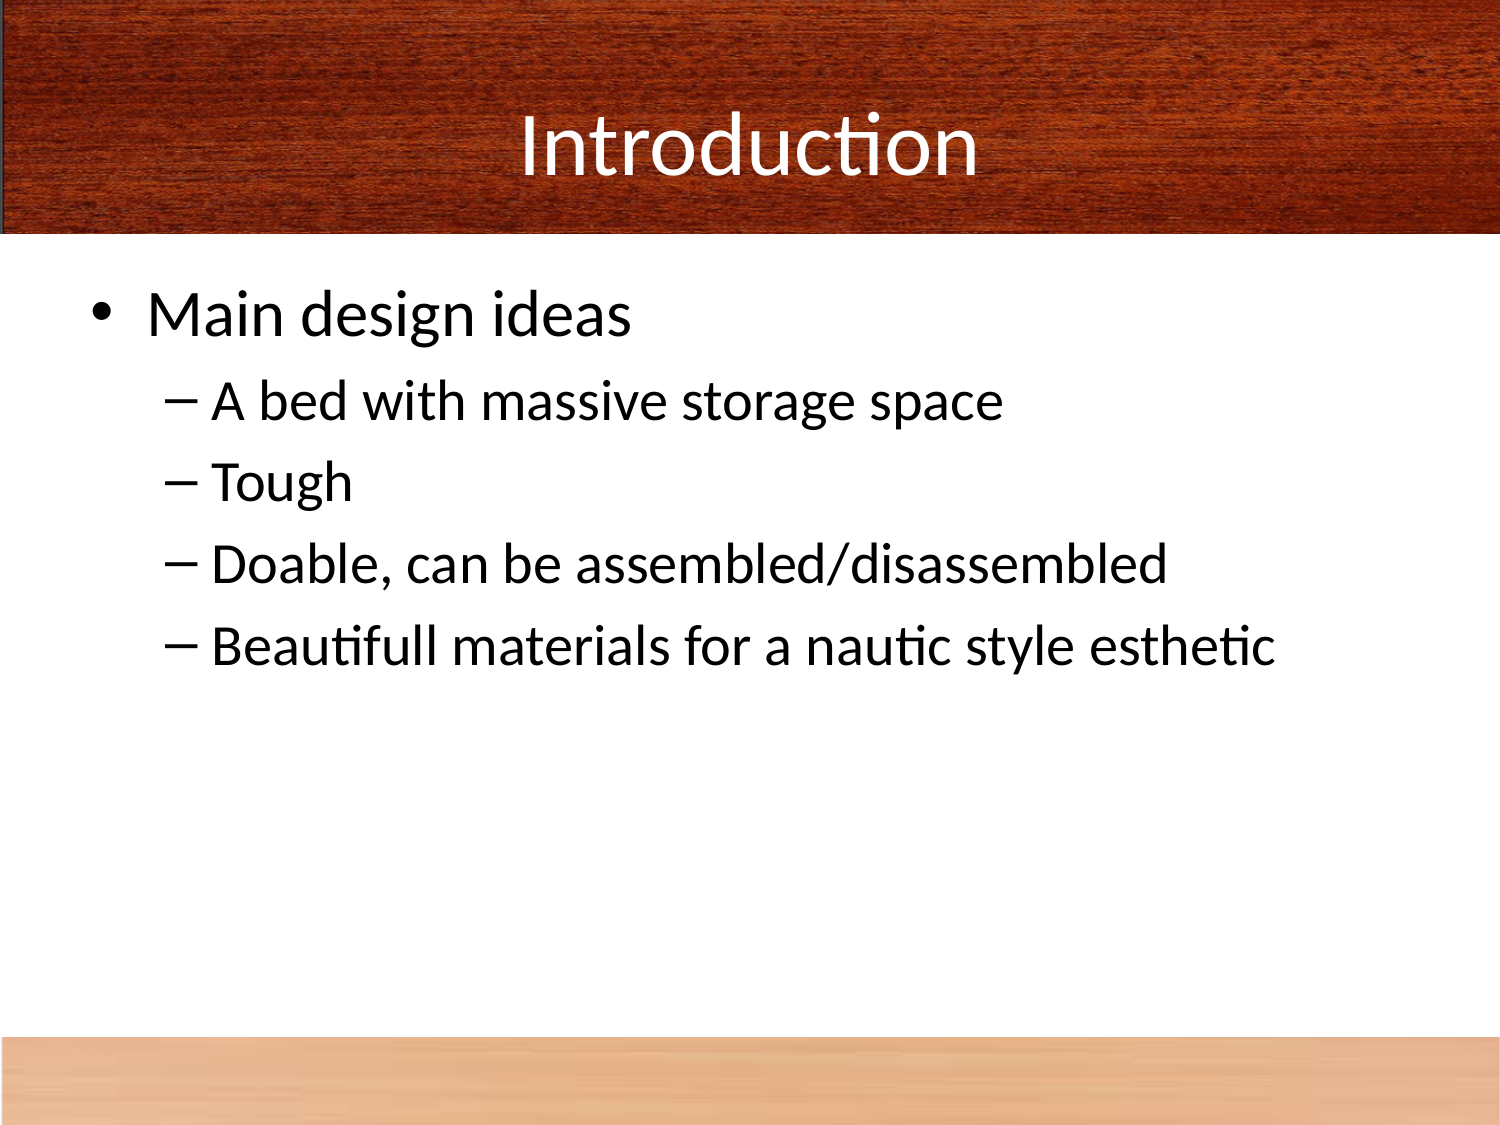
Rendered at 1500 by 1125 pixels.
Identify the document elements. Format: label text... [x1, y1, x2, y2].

picture [0, 0, 1500, 234]
list Main design ideas A bed with massive storage space Tough Doable, can be assembled/disassembled Beautifull materials for a nautic style esthetic [75, 262, 1425, 1005]
title Introduction [75, 45, 1425, 233]
picture [3, 1037, 1499, 1125]
